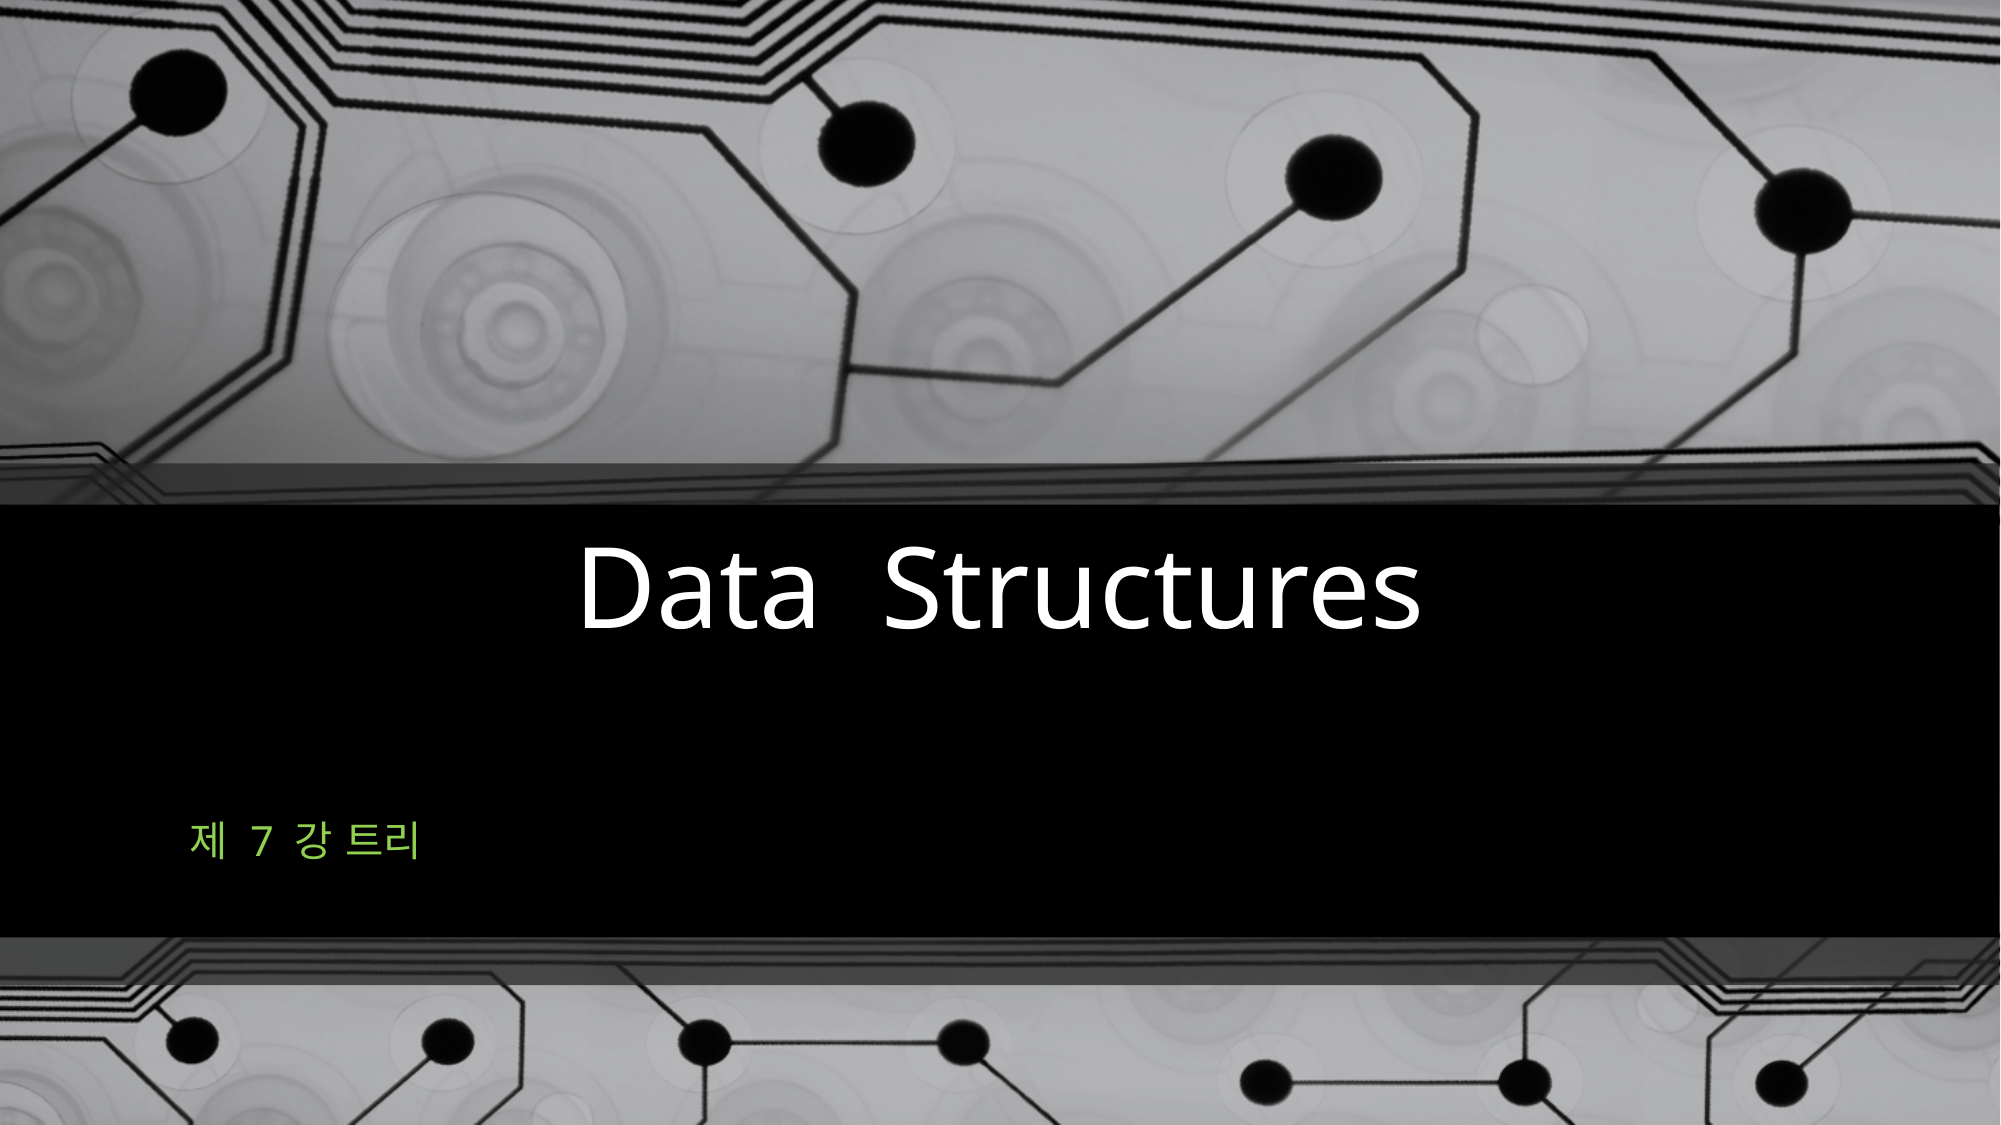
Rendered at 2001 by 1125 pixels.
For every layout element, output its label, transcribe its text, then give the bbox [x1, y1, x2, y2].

title Data Structures [174, 515, 1825, 659]
picture [0, 0, 2001, 1125]
subtitle 제 7 강 트리 [174, 812, 1825, 925]
